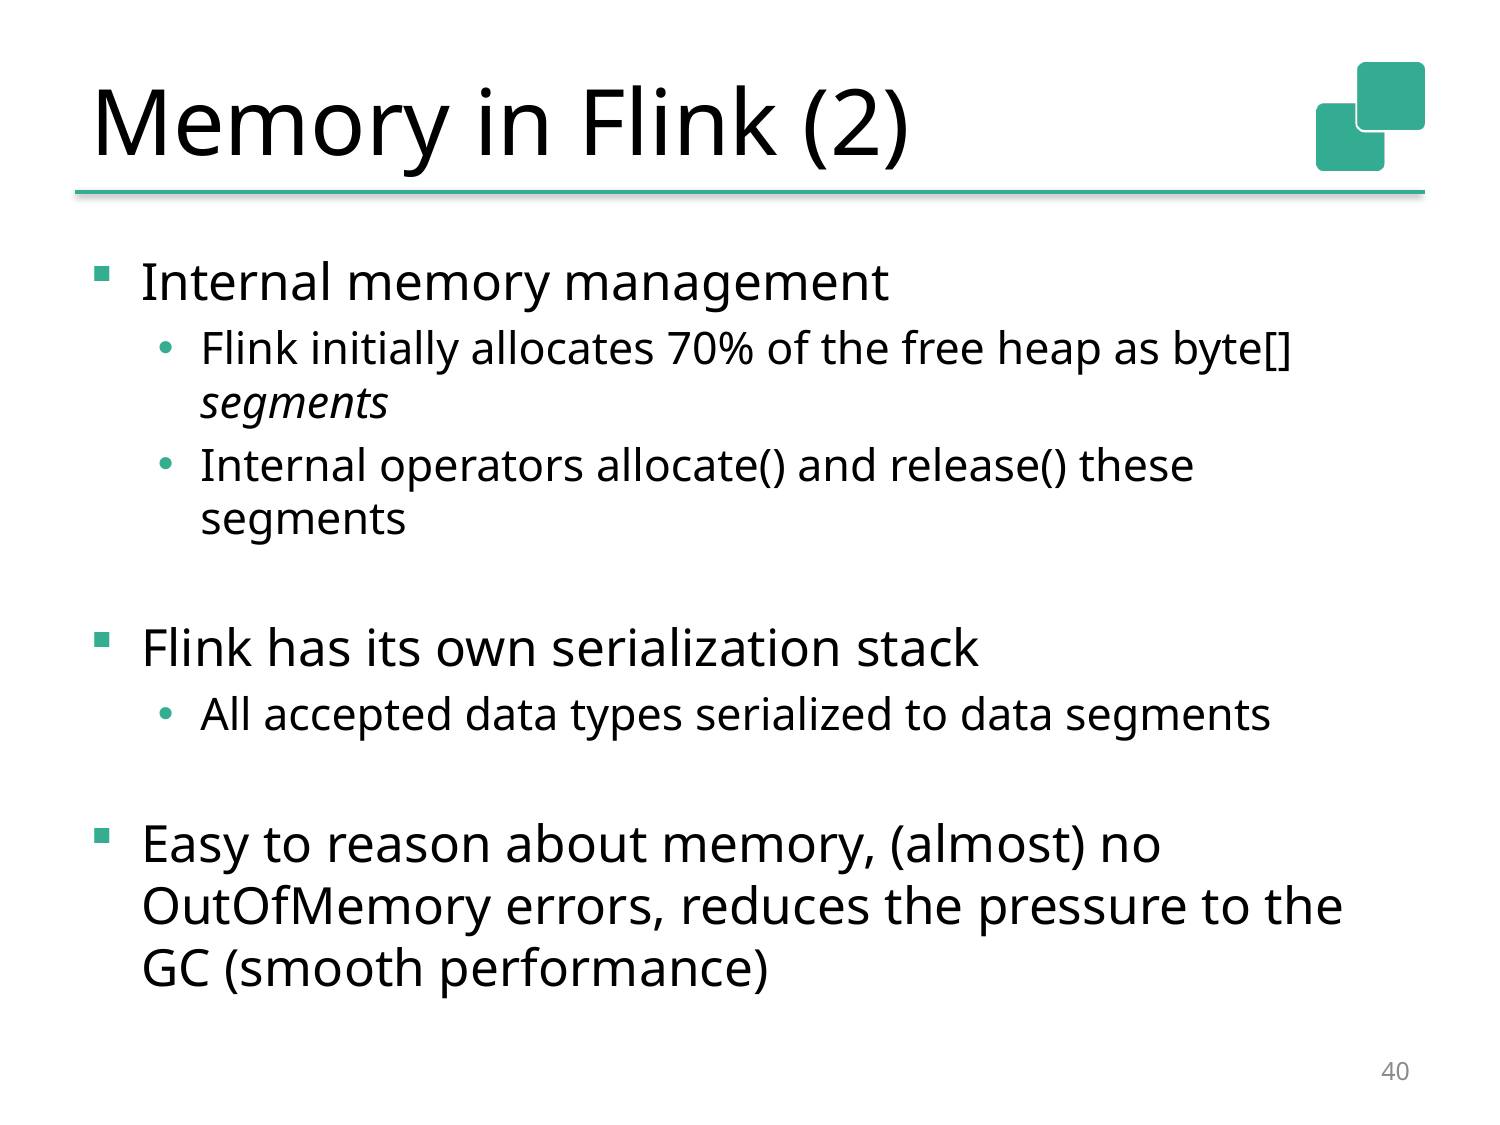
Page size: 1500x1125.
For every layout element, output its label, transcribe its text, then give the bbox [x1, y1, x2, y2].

list Internal memory management Flink initially allocates 70% of the free heap as byte[] segments Internal operators allocate() and release() these segments Flink has its own serialization stack All accepted data types serialized to data segments Easy to reason about memory, (almost) no OutOfMemory errors, reduces the pressure to the GC (smooth performance) [75, 241, 1425, 1005]
slide_number 40 [1074, 1042, 1425, 1103]
title Memory in Flink (2) [75, 45, 1302, 193]
picture [1316, 62, 1425, 171]
